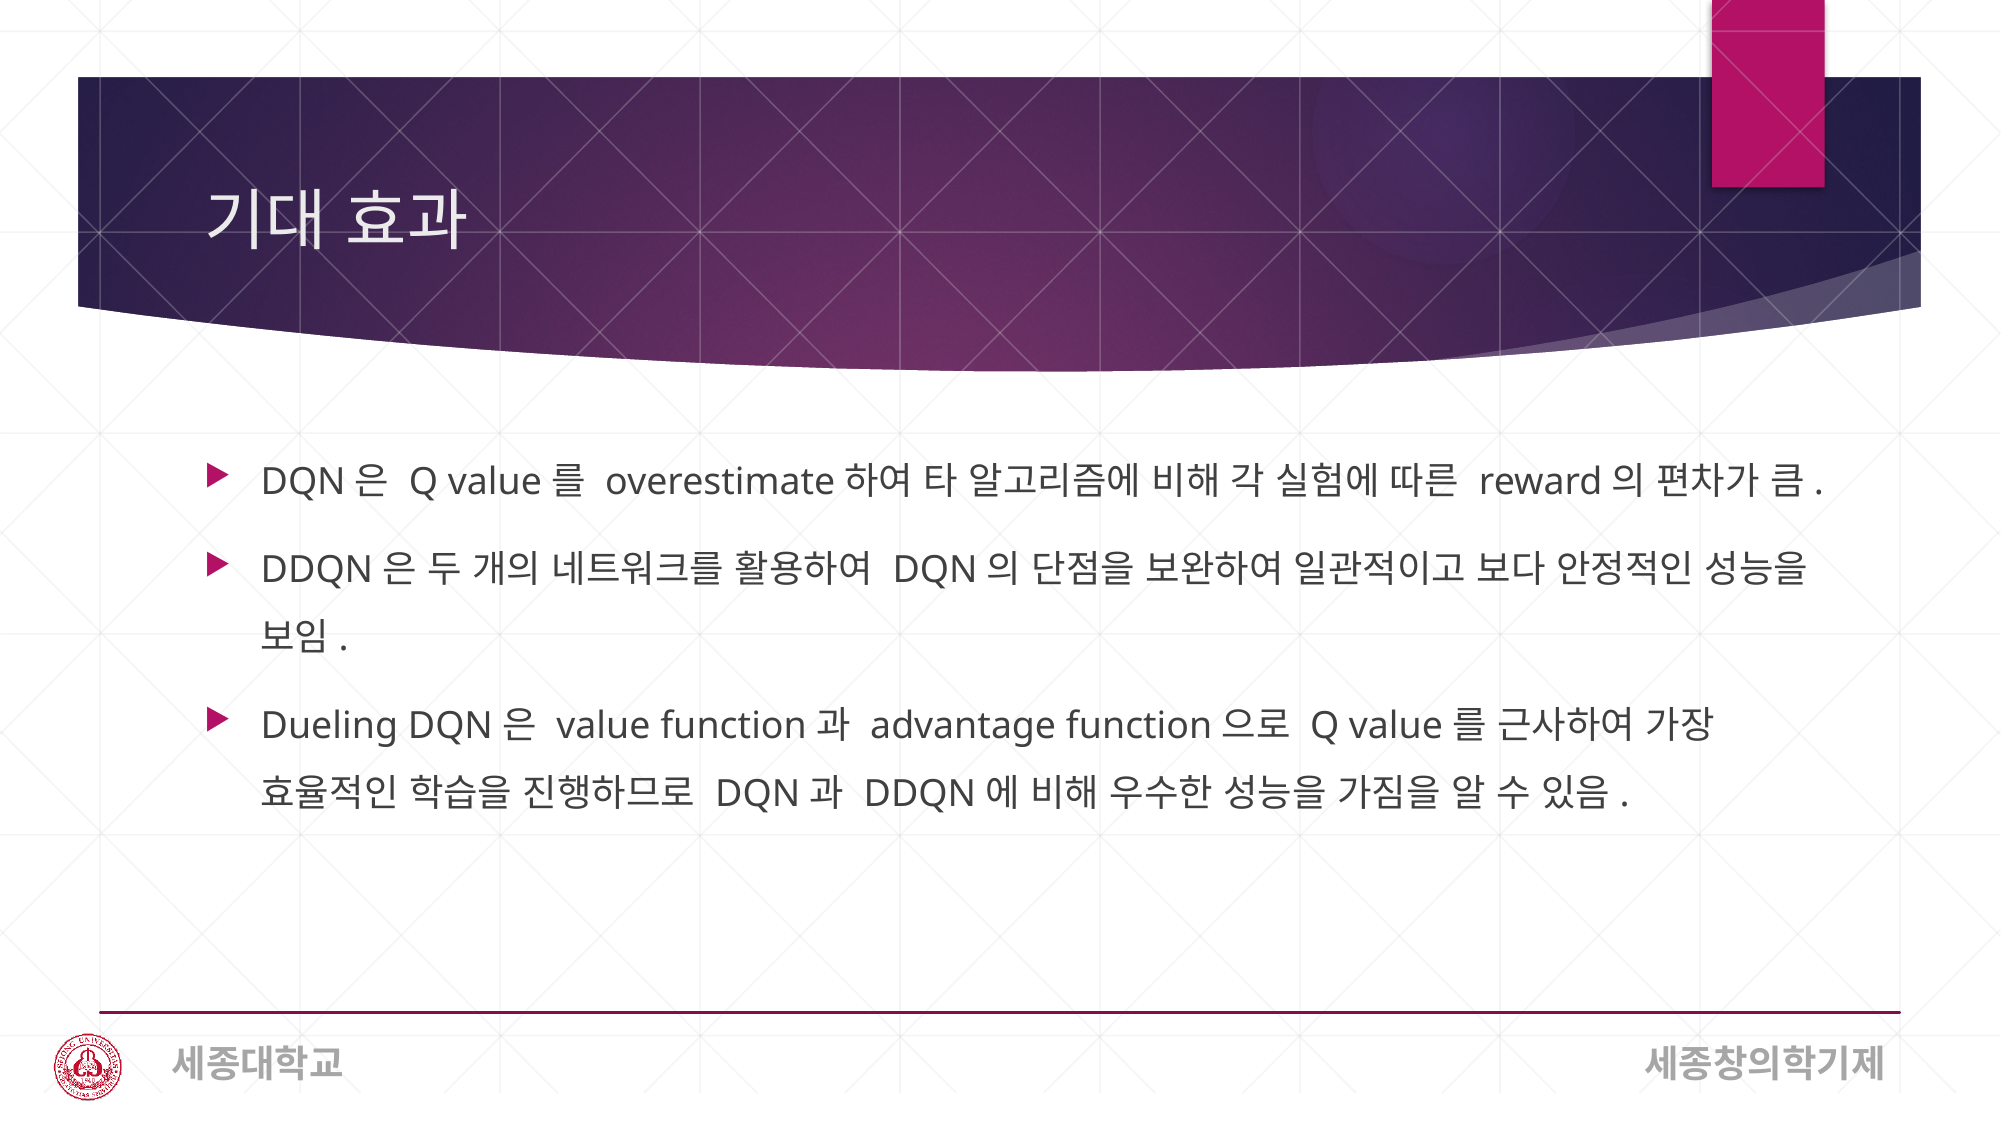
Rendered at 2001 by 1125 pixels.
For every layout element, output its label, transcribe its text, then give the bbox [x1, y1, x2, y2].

list DQN은 Q value를 overestimate하여 타 알고리즘에 비해 각 실험에 따른 reward의 편차가 큼. DDQN은 두 개의 네트워크를 활용하여 DQN의 단점을 보완하여 일관적이고 보다 안정적인 성능을 보임. Dueling DQN은 value function과 advantage function으로 Q value를 근사하여 가장 효율적인 학습을 진행하므로 DQN과 DDQN에 비해 우수한 성능을 가짐을 알 수 있음. [189, 427, 1838, 988]
text_box 세종대학교 세종창의학기제 [126, 1032, 1936, 1089]
title 기대 효과 [189, 159, 1627, 276]
picture [51, 1030, 124, 1104]
